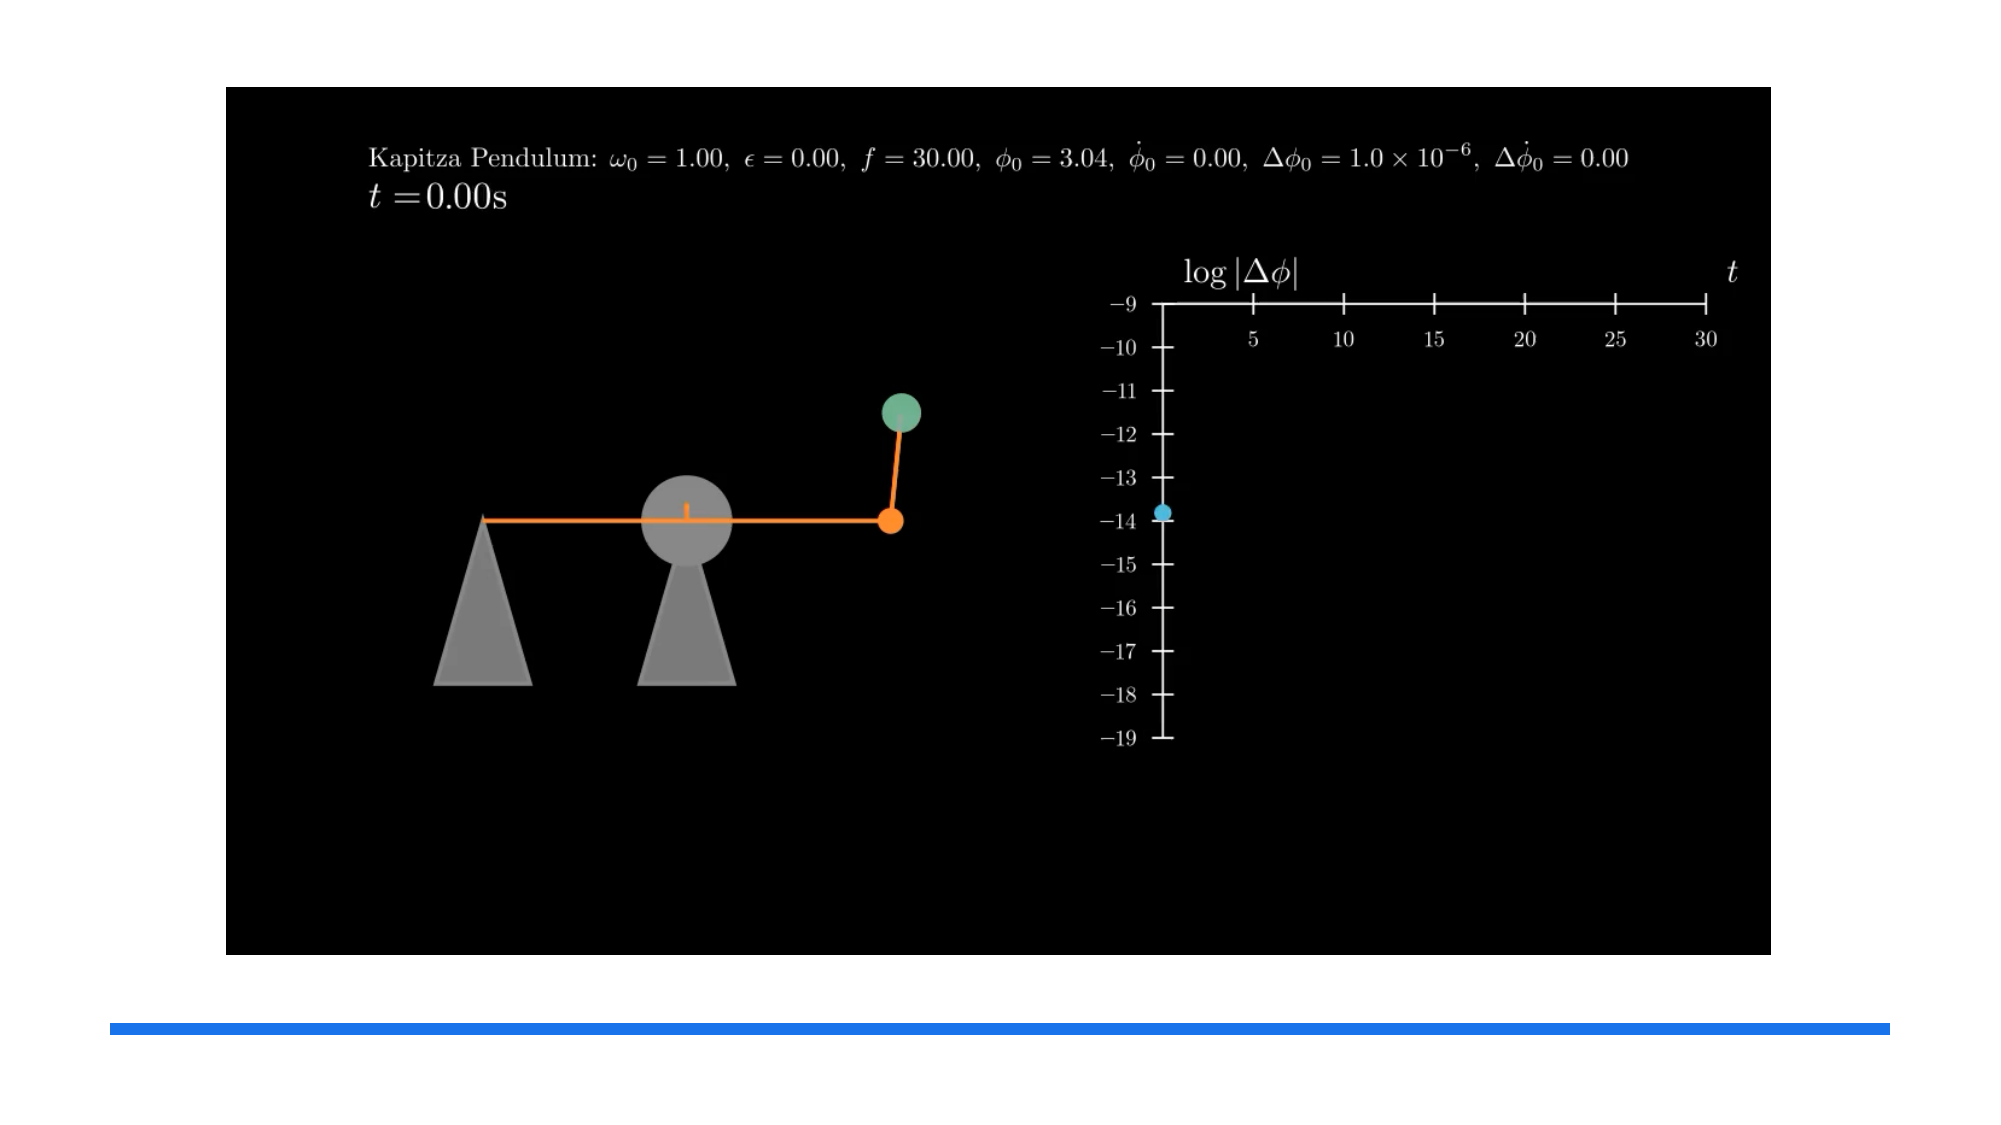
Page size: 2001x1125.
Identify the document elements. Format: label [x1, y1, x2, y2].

text_box [0, 0, 2000, 1125]
text_box [225, 86, 1772, 956]
